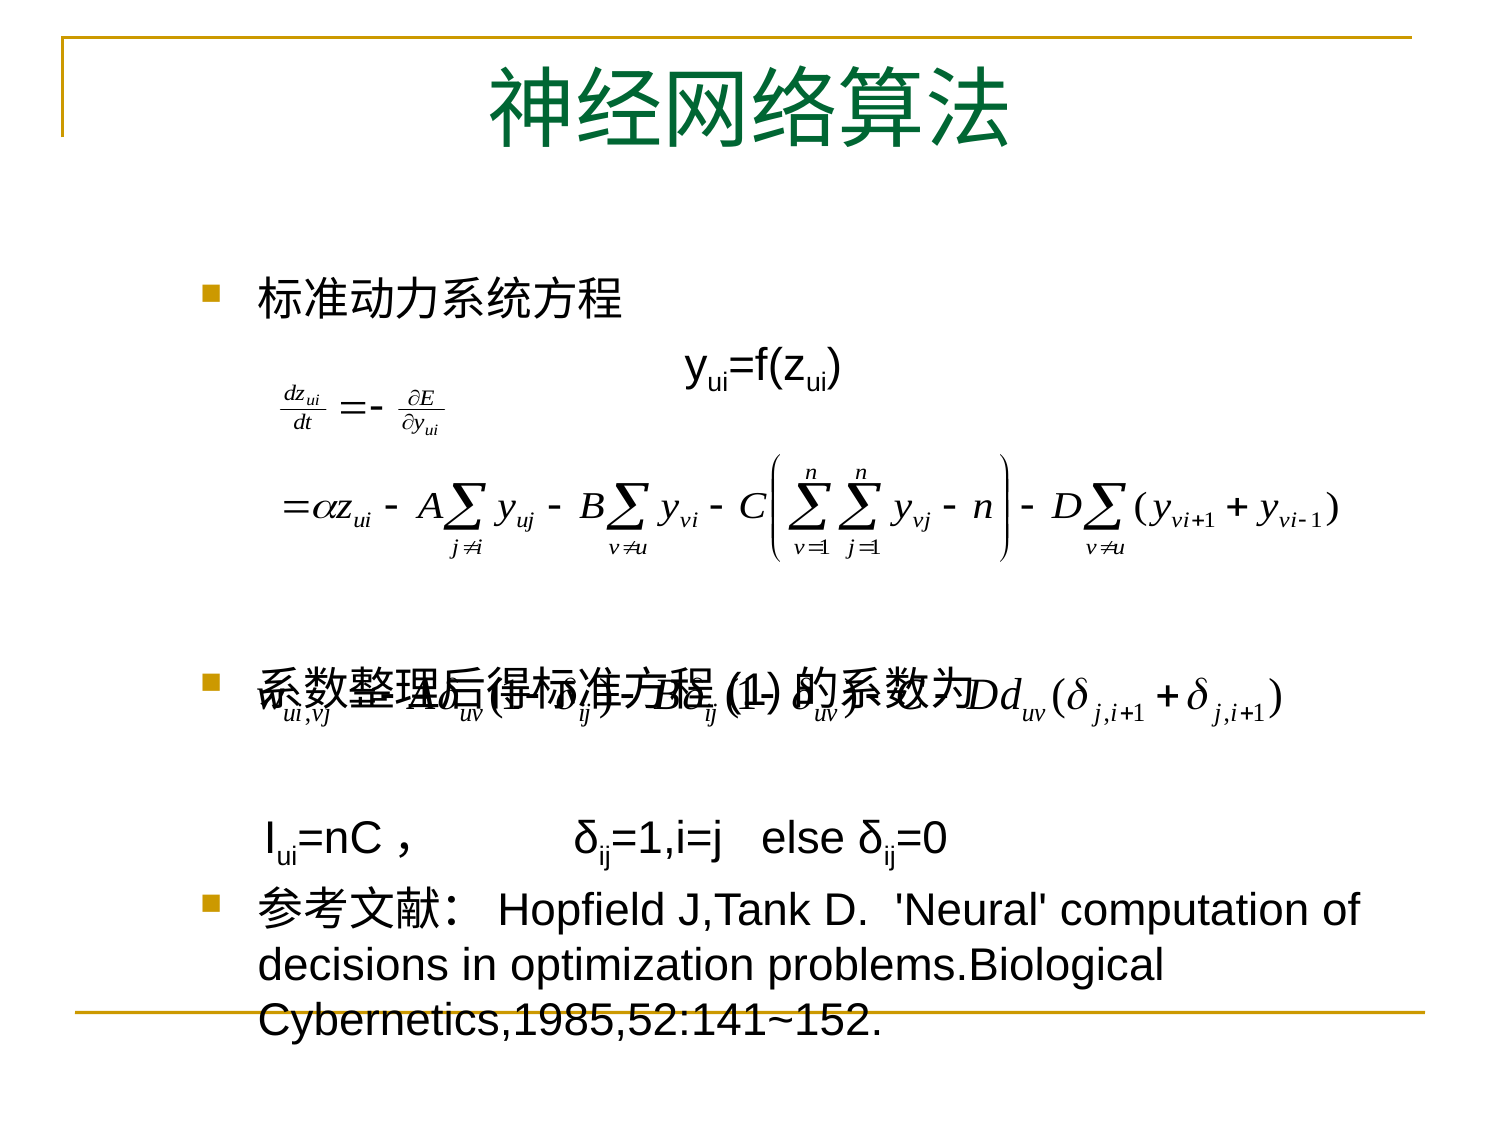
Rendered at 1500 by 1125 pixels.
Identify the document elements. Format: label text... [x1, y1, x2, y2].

list 标准动力系统方程 yui=f(zui) 系数整理后得标准方程(1)的系数为 Iui=nC， δij=1,i=j else δij=0 参考文献：Hopfield J,Tank D. 'Neural' computation of decisions in optimization problems.Biological Cybernetics,1985,52:141~152. [74, 262, 1426, 1006]
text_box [248, 660, 1292, 737]
title 神经网络算法 [74, 45, 1426, 233]
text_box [273, 375, 1347, 626]
